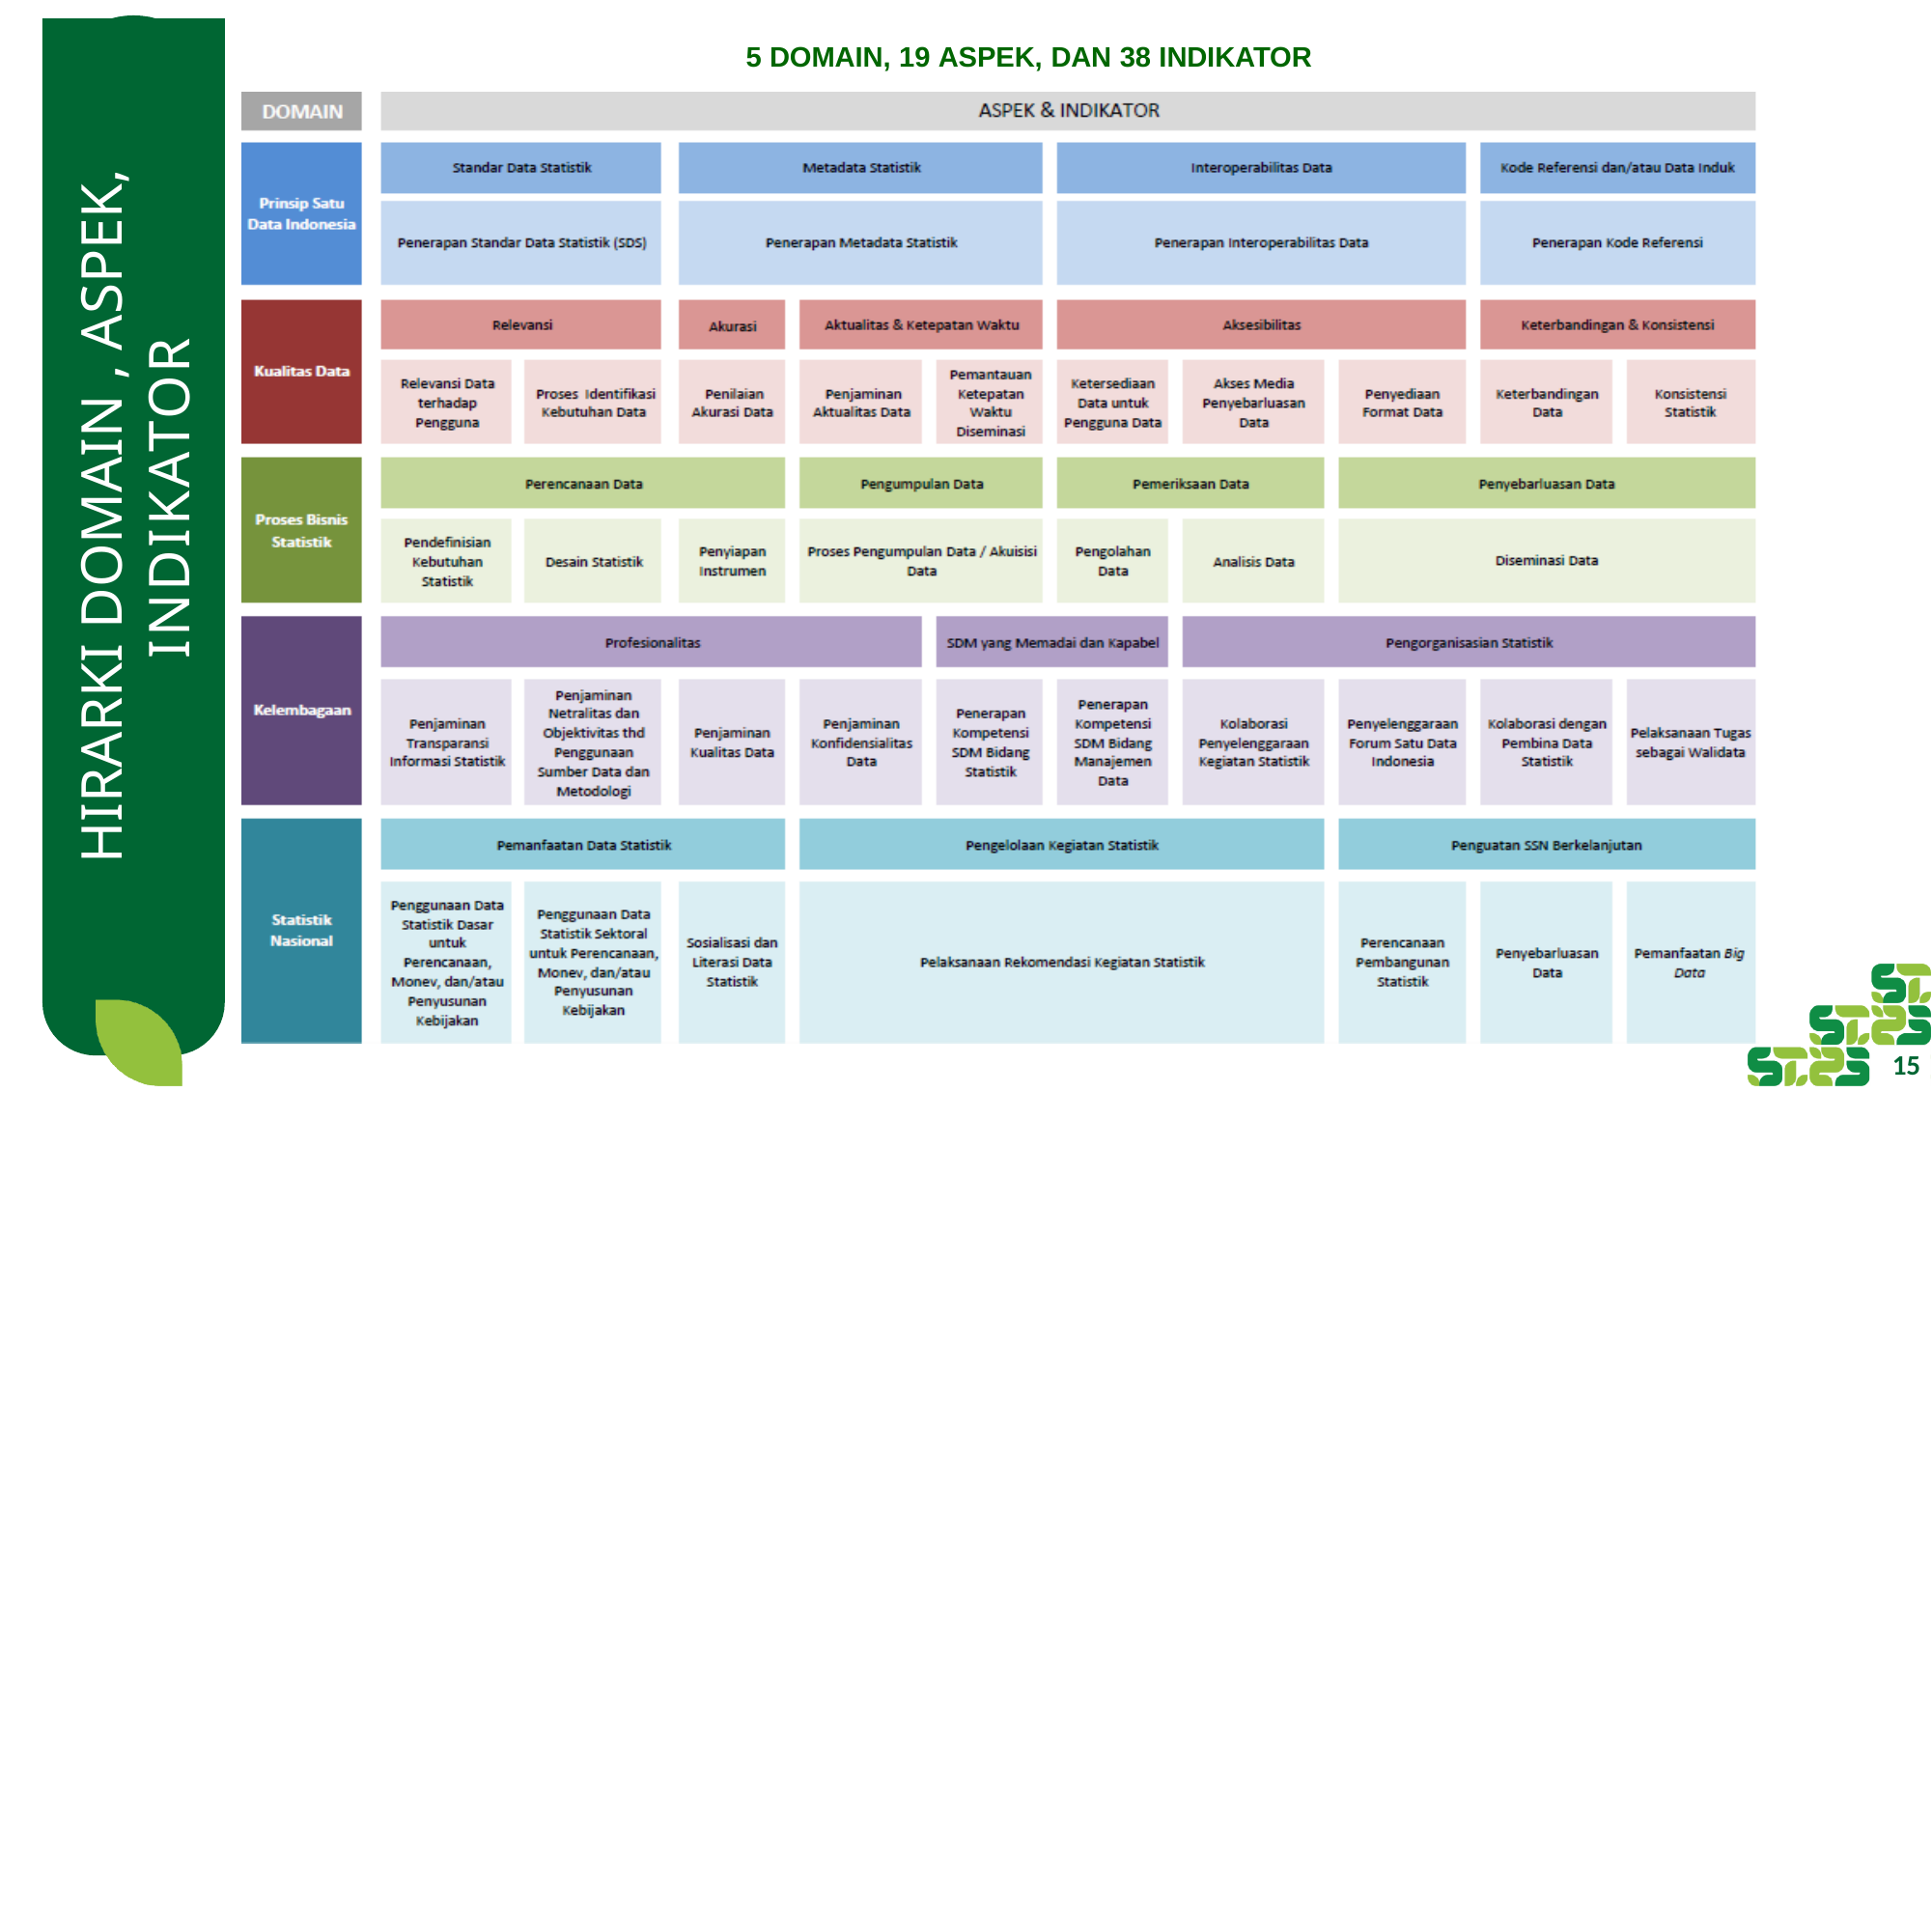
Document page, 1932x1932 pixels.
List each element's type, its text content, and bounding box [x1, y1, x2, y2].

picture [96, 999, 182, 1087]
text_box 5 DOMAIN, 19 ASPEK, DAN 38 INDIKATOR [743, 37, 1317, 73]
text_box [241, 92, 1931, 1086]
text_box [24, 14, 243, 1056]
